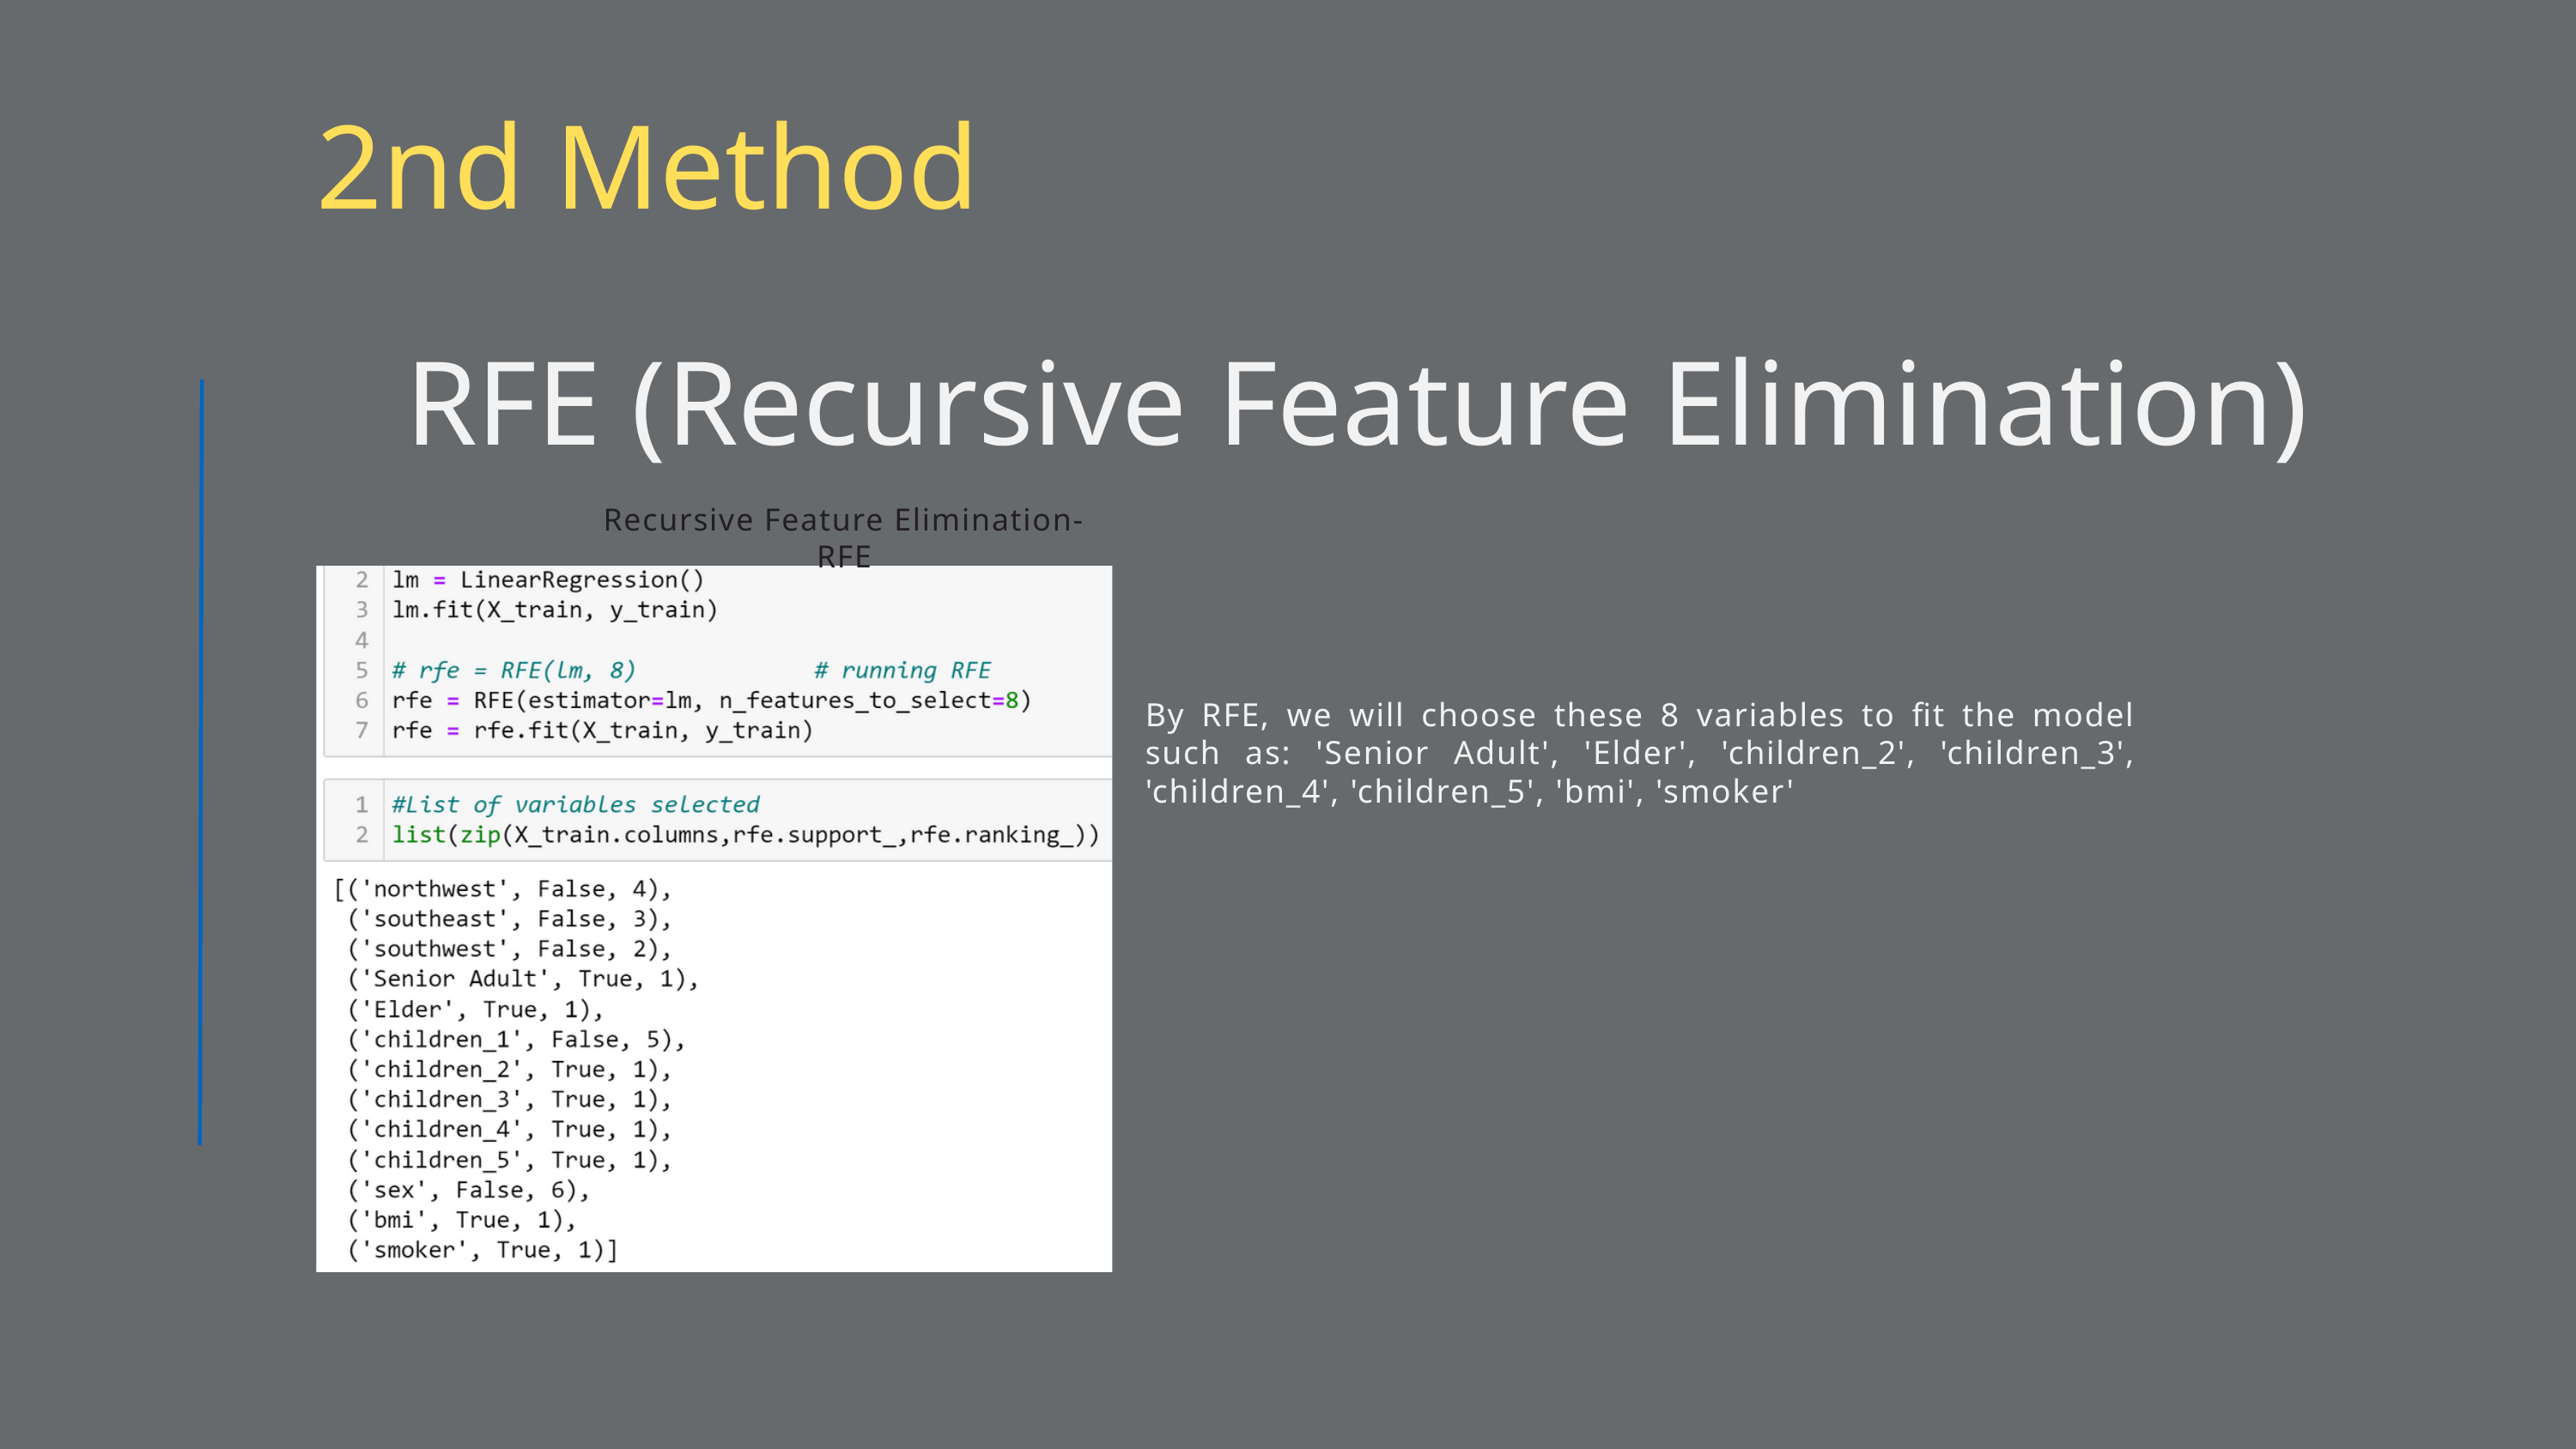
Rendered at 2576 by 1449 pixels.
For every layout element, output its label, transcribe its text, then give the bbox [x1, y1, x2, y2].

text_box 2nd Method [316, 93, 2309, 233]
text_box Recursive Feature Elimination-RFE [576, 500, 1113, 574]
text_box By RFE, we will choose these 8 variables to fit the model such as: 'Senior Adult', 'Elder', 'children_2', 'children_3', 'children_4', 'children_5', 'bmi', 'smoker' [1145, 694, 2138, 848]
text_box [316, 566, 1113, 1272]
text_box RFE (Recursive Feature Elimination) [405, 329, 2398, 469]
